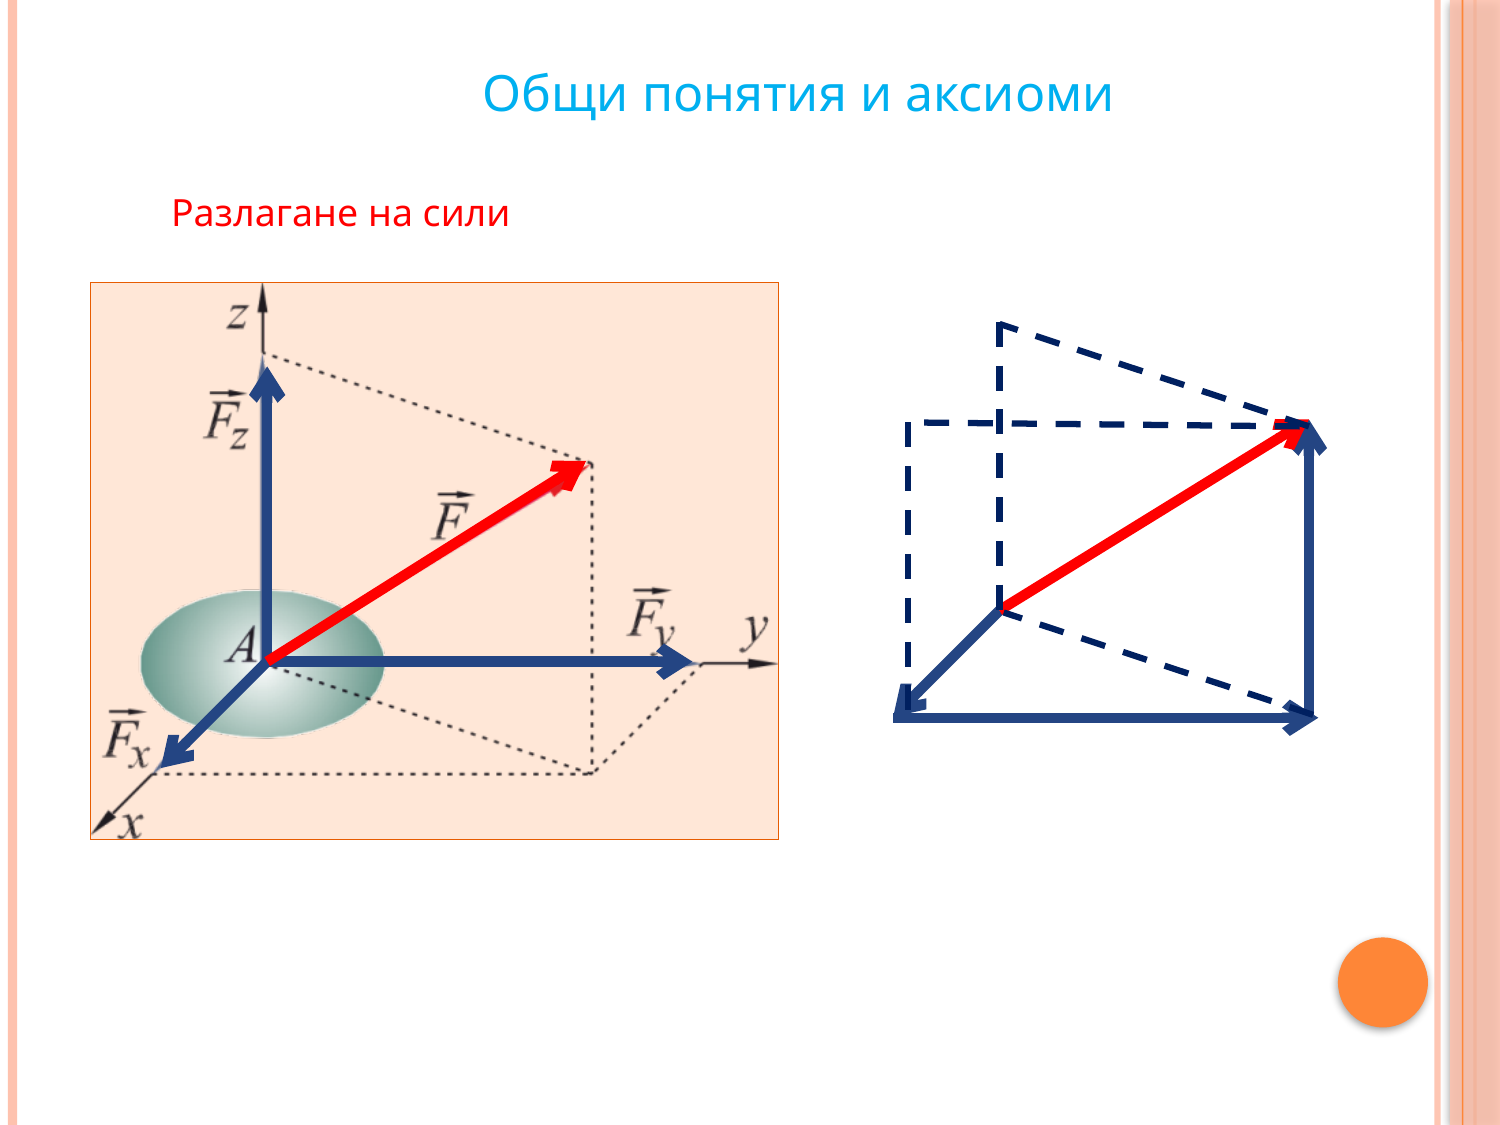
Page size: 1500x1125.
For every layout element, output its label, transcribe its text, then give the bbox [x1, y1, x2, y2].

list Общи понятия и аксиоми [117, 53, 1463, 149]
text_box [160, 661, 268, 769]
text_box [907, 421, 992, 427]
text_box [999, 323, 1310, 427]
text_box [914, 609, 997, 714]
text_box Разлагане на сили [156, 181, 547, 242]
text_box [892, 609, 901, 716]
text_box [1003, 611, 1314, 716]
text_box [1006, 434, 1310, 609]
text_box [266, 460, 587, 663]
picture [89, 282, 780, 840]
